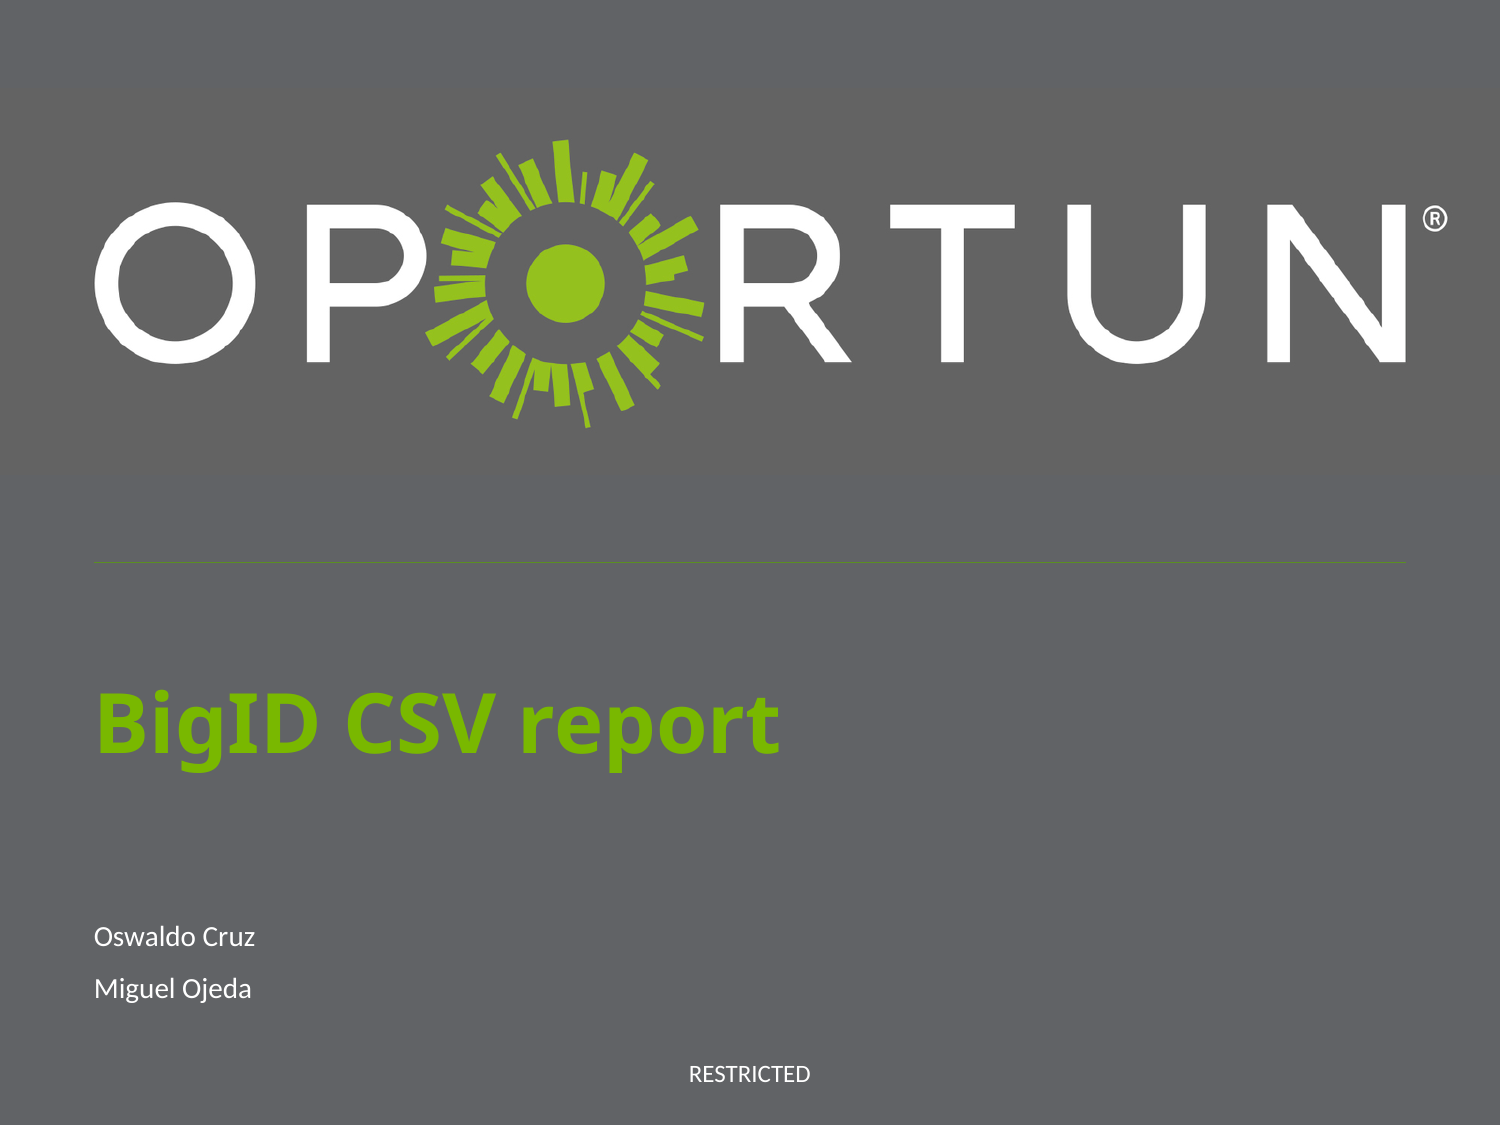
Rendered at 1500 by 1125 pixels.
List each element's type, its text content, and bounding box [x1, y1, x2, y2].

list Oswaldo Cruz Miguel Ojeda [93, 913, 277, 1011]
title BigID CSV report [93, 590, 1004, 779]
picture [0, 88, 1500, 475]
footer RESTRICTED [496, 1042, 1004, 1103]
